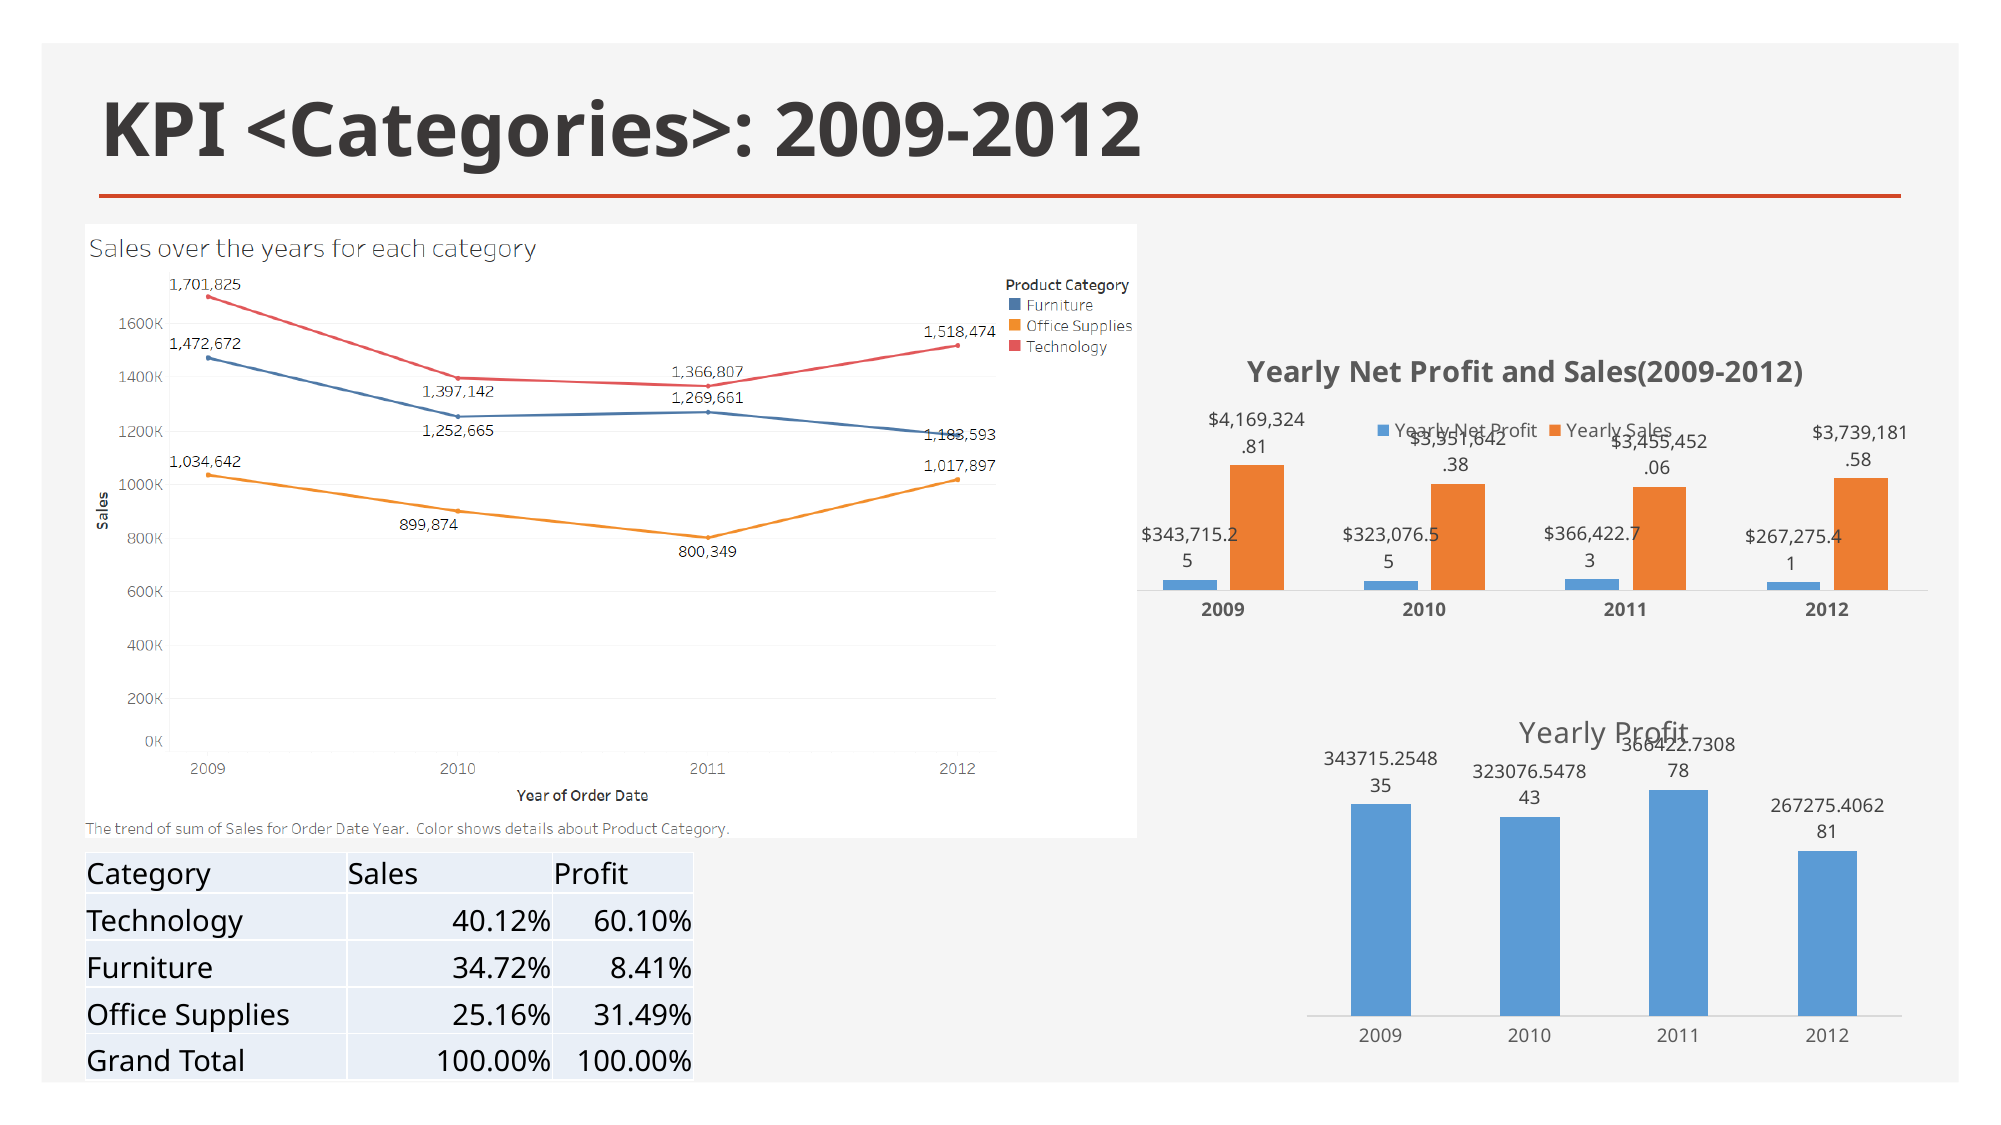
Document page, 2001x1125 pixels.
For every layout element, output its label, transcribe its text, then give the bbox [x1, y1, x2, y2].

title KPI <Categories>: 2009-2012 [85, 15, 1457, 179]
picture [85, 224, 1137, 838]
table_cell 60.10% [553, 894, 693, 939]
chart [1294, 688, 1915, 1056]
table_cell Furniture [86, 941, 346, 986]
table_cell 34.72% [348, 941, 552, 986]
table_cell Office Supplies [86, 988, 346, 1033]
table_header Sales [348, 853, 552, 892]
table_header Category [86, 853, 346, 892]
table_cell 25.16% [348, 988, 552, 1033]
chart [1137, 328, 1945, 629]
table_cell 100.00% [553, 1034, 693, 1079]
table_cell Grand Total [86, 1034, 346, 1079]
table_cell 8.41% [553, 941, 693, 986]
table_cell 31.49% [553, 988, 693, 1033]
table_header Profit [553, 853, 693, 892]
table_cell 40.12% [348, 894, 552, 939]
table_cell Technology [86, 894, 346, 939]
table_cell 100.00% [348, 1034, 552, 1079]
